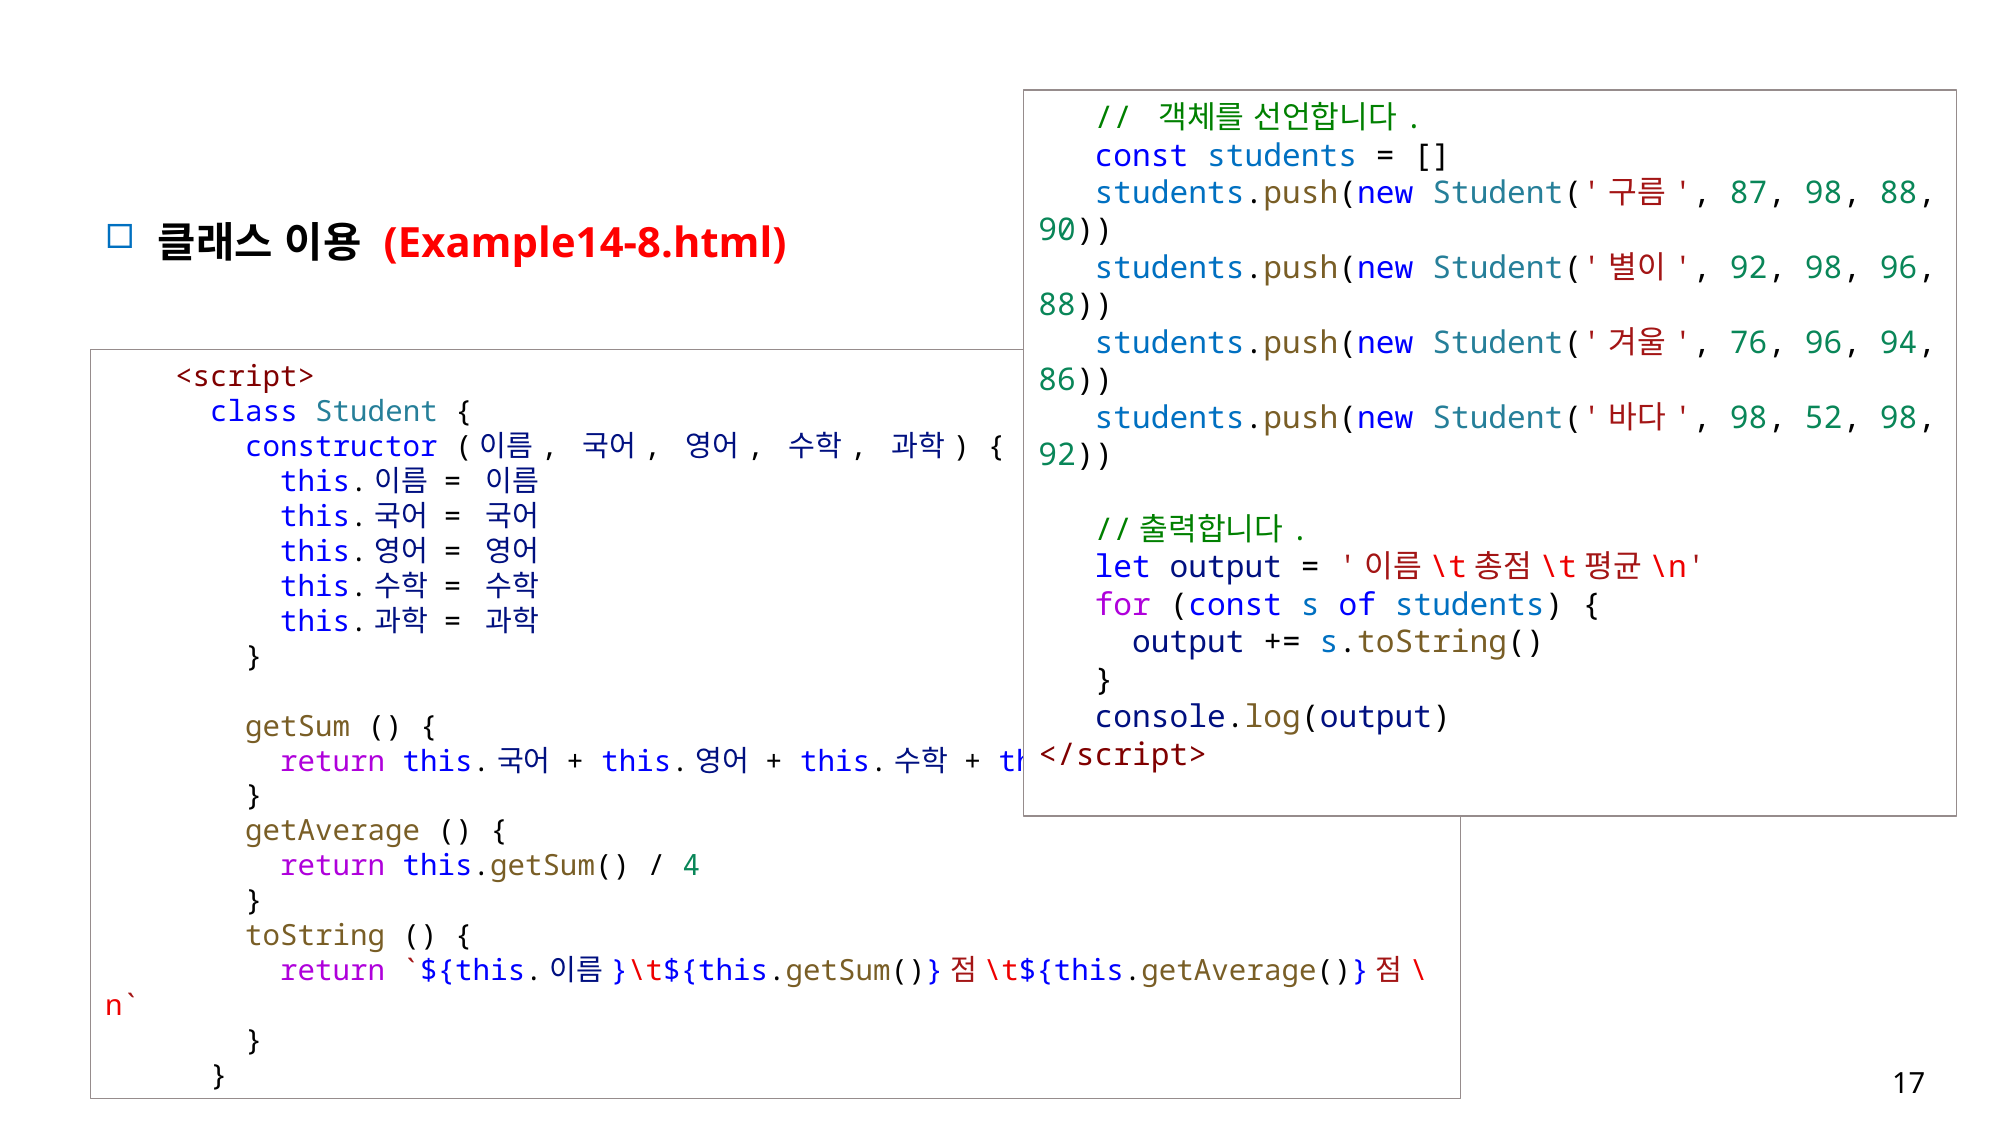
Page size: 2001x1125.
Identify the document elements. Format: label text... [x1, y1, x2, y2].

text_box <script> class Student { constructor (이름, 국어, 영어, 수학, 과학) { this.이름 = 이름 this.국어 = 국어 this.영어 = 영어 this.수학 = 수학 this.과학 = 과학 } getSum () { return this.국어 + this.영어 + this.수학 + this.과학 } getAverage () { return this.getSum() / 4 } toString () { return `${this.이름}\t${this.getSum()}점\t${this.getAverage()}점\n` } } [89, 348, 1462, 1100]
list 클래스 이용 (Example14-8.html) [90, 208, 953, 348]
text_box // 객체를 선언합니다. const students = [] students.push(new Student('구름', 87, 98, 88, 90)) students.push(new Student('별이', 92, 98, 96, 88)) students.push(new Student('겨울', 76, 96, 94, 86)) students.push(new Student('바다', 98, 52, 98, 92)) //출력합니다. let output = '이름\t총점\t평균\n' for (const s of students) { output += s.toString() } console.log(output) </script> [1022, 88, 1958, 818]
